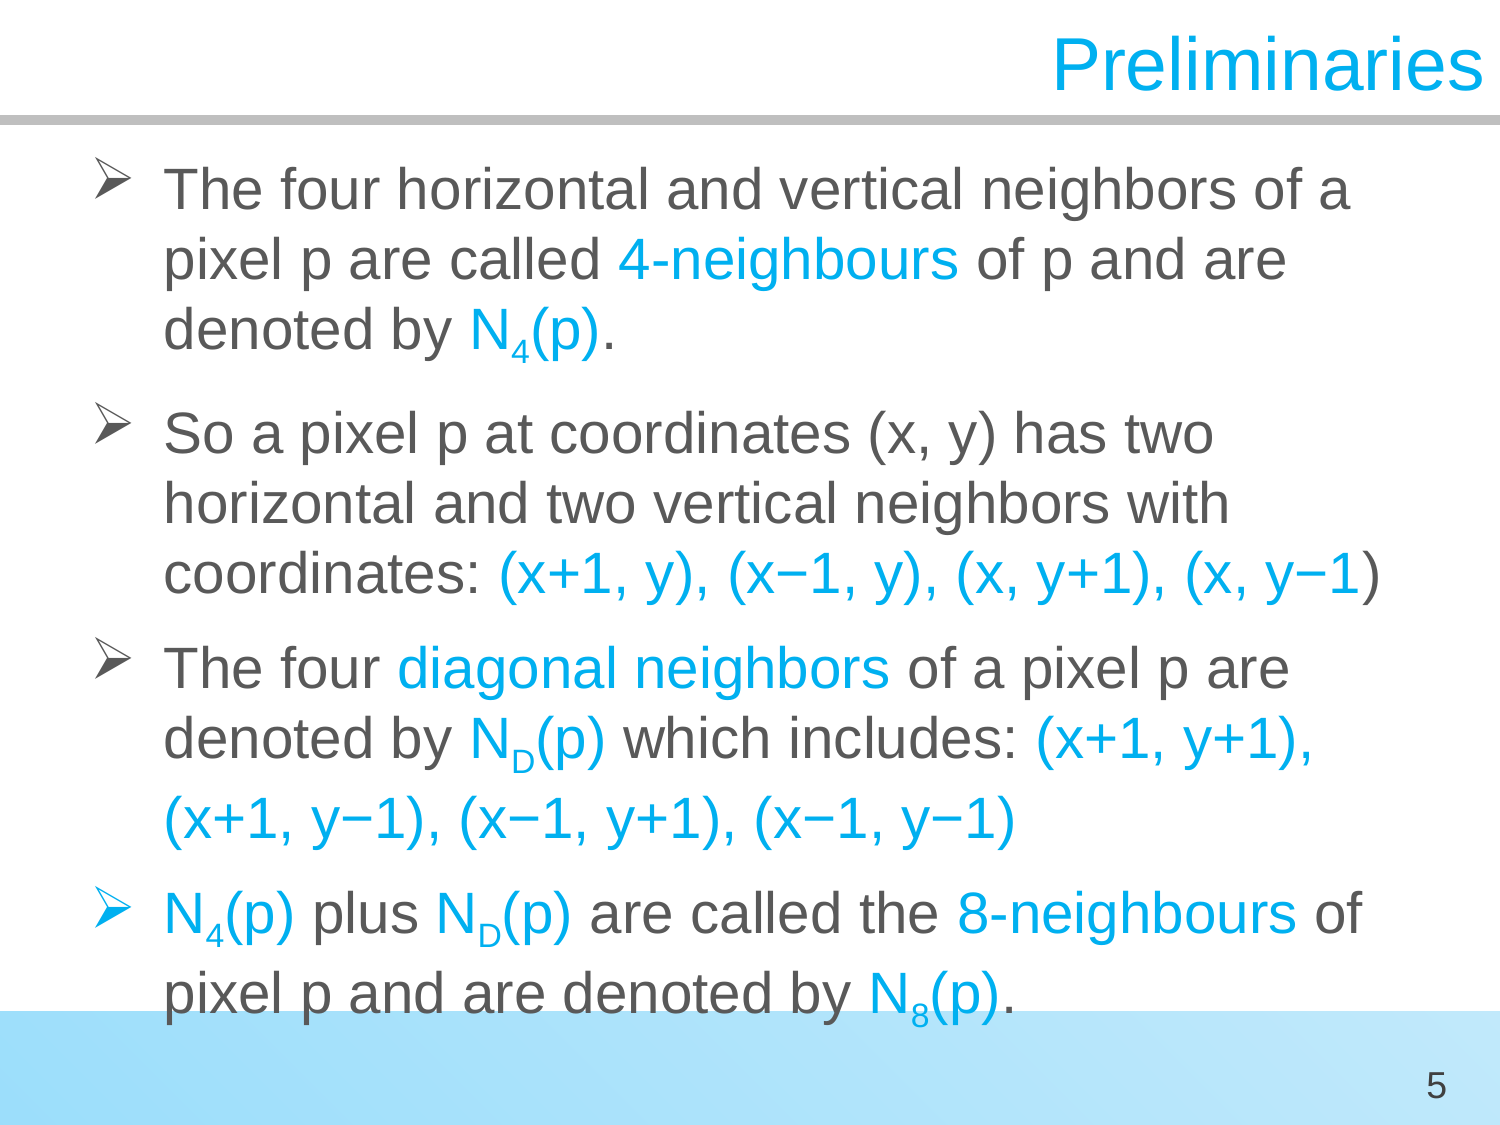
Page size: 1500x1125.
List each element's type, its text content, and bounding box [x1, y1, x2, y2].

list The four horizontal and vertical neighbors of a pixel p are called 4-neighbours of p and are denoted by N4(p). So a pixel p at coordinates (x, y) has two horizontal and two vertical neighbors with coordinates: (x+1, y), (x−1, y), (x, y+1), (x, y−1) The four diagonal neighbors of a pixel p are denoted by ND(p) which includes: (x+1, y+1), (x+1, y−1), (x−1, y+1), (x−1, y−1) N4(p) plus ND(p) are called the 8-neighbours of pixel p and are denoted by N8(p). [75, 143, 1425, 1006]
title Preliminaries [0, 0, 1500, 122]
